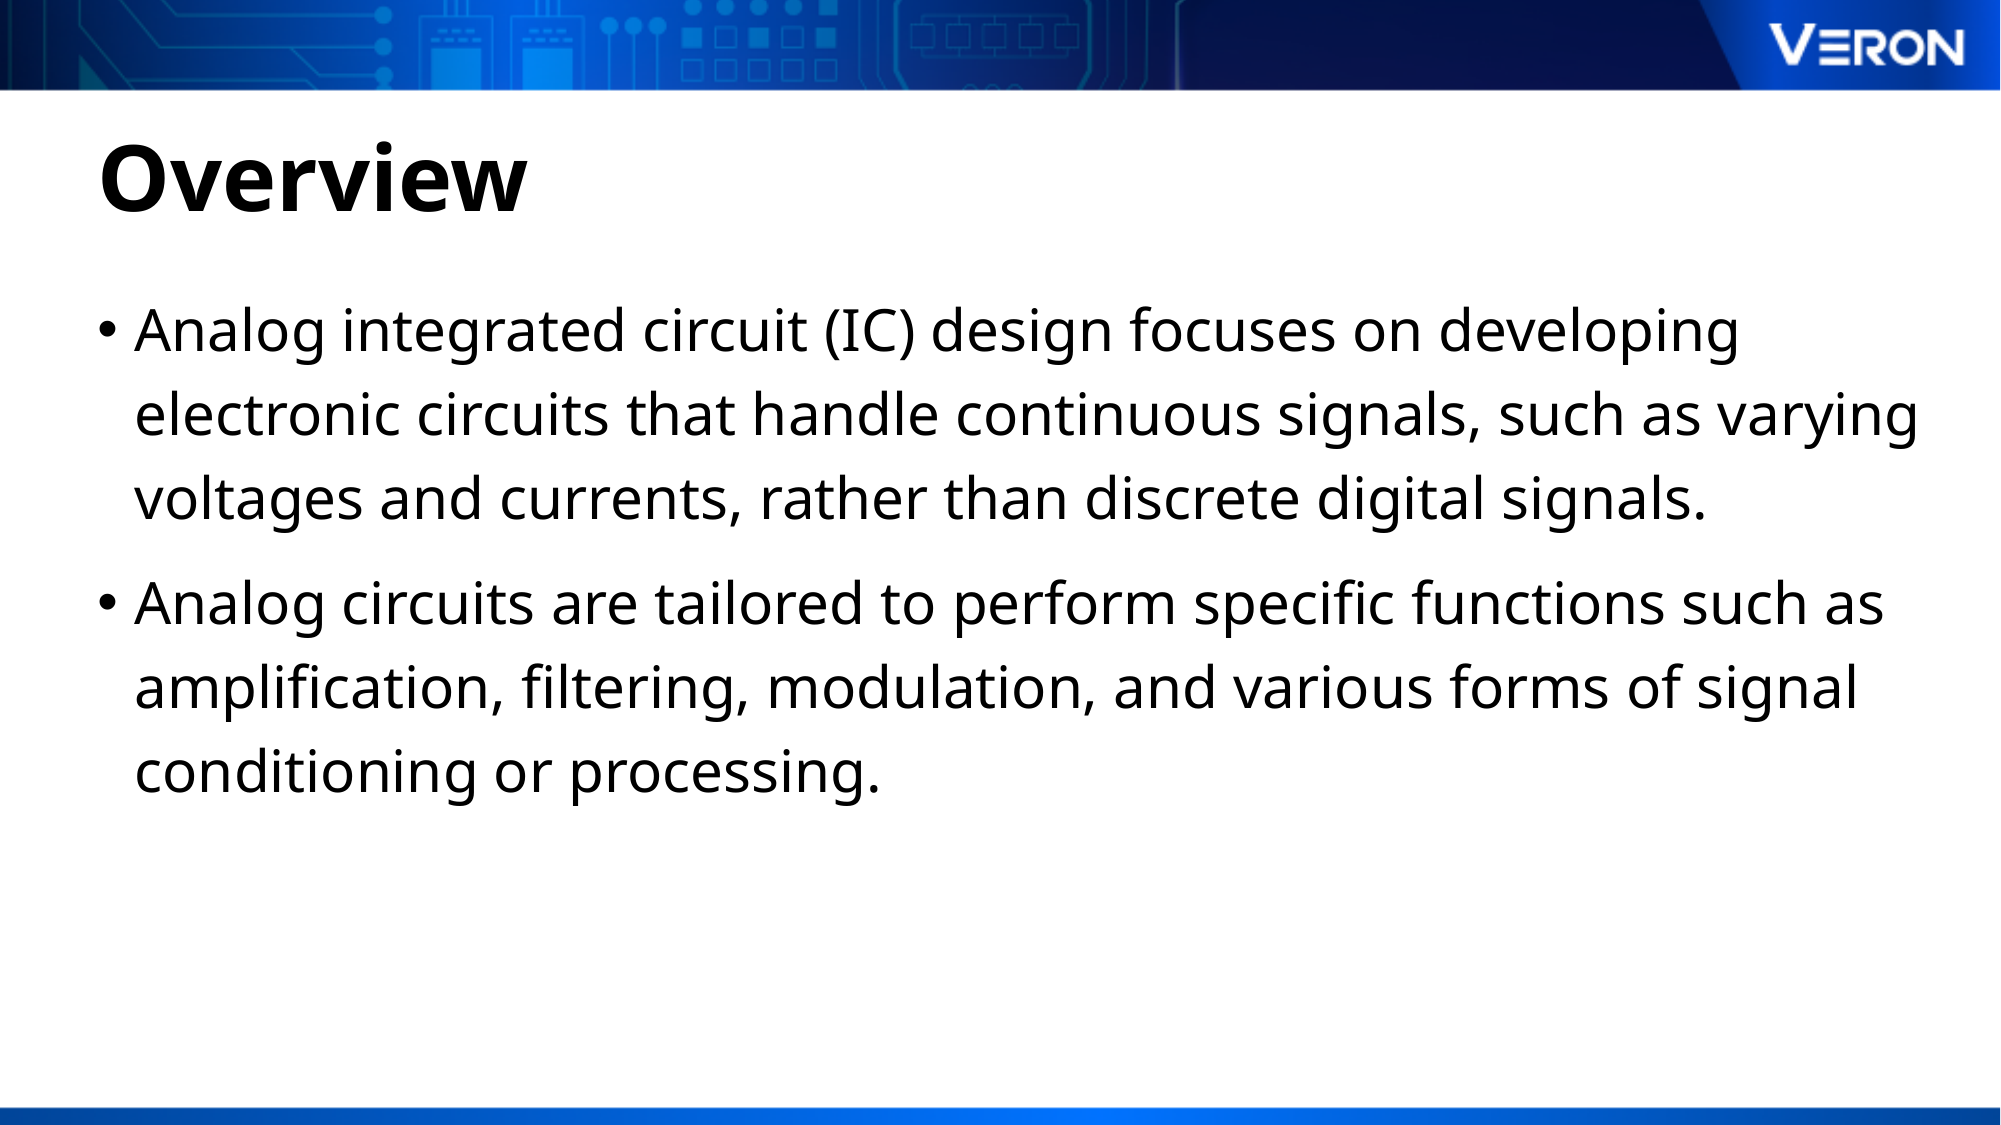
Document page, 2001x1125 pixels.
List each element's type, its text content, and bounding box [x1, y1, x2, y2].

title Overview [82, 94, 1951, 269]
list Analog integrated circuit (IC) design focuses on developing electronic circuits that handle continuous signals, such as varying voltages and currents, rather than discrete digital signals. Analog circuits are tailored to perform specific functions such as amplification, filtering, modulation, and various forms of signal conditioning or processing. [82, 272, 1951, 1103]
picture [0, 0, 2001, 1125]
